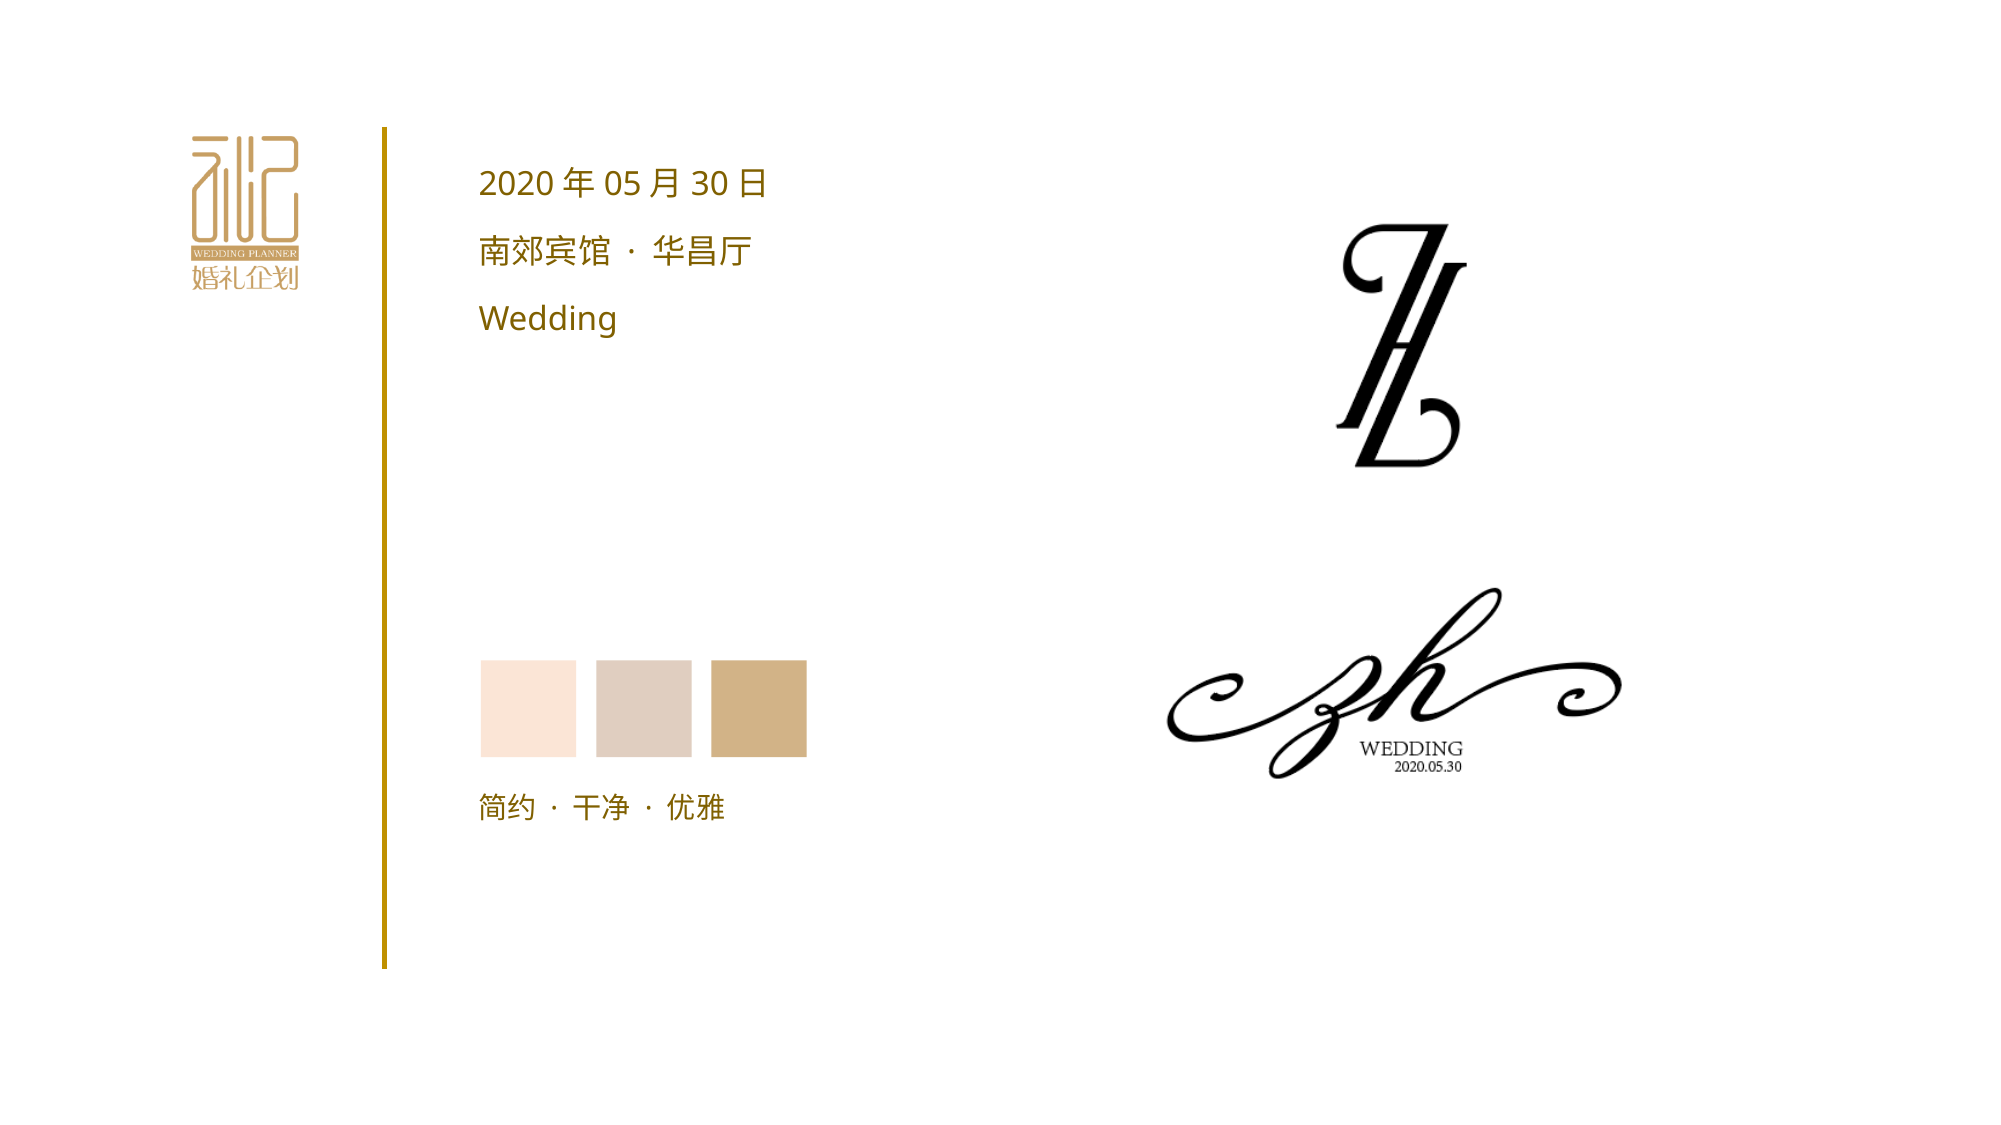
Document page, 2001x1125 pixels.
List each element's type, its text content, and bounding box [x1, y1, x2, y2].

text_box [480, 660, 577, 758]
text_box [596, 660, 692, 758]
picture [1125, 163, 1654, 833]
text_box 简约 · 干净 · 优雅 [463, 757, 1108, 832]
text_box 2020年05月30日 南郊宾馆 · 华昌厅 Wedding [463, 126, 1108, 345]
text_box [711, 660, 807, 758]
picture [182, 126, 305, 294]
